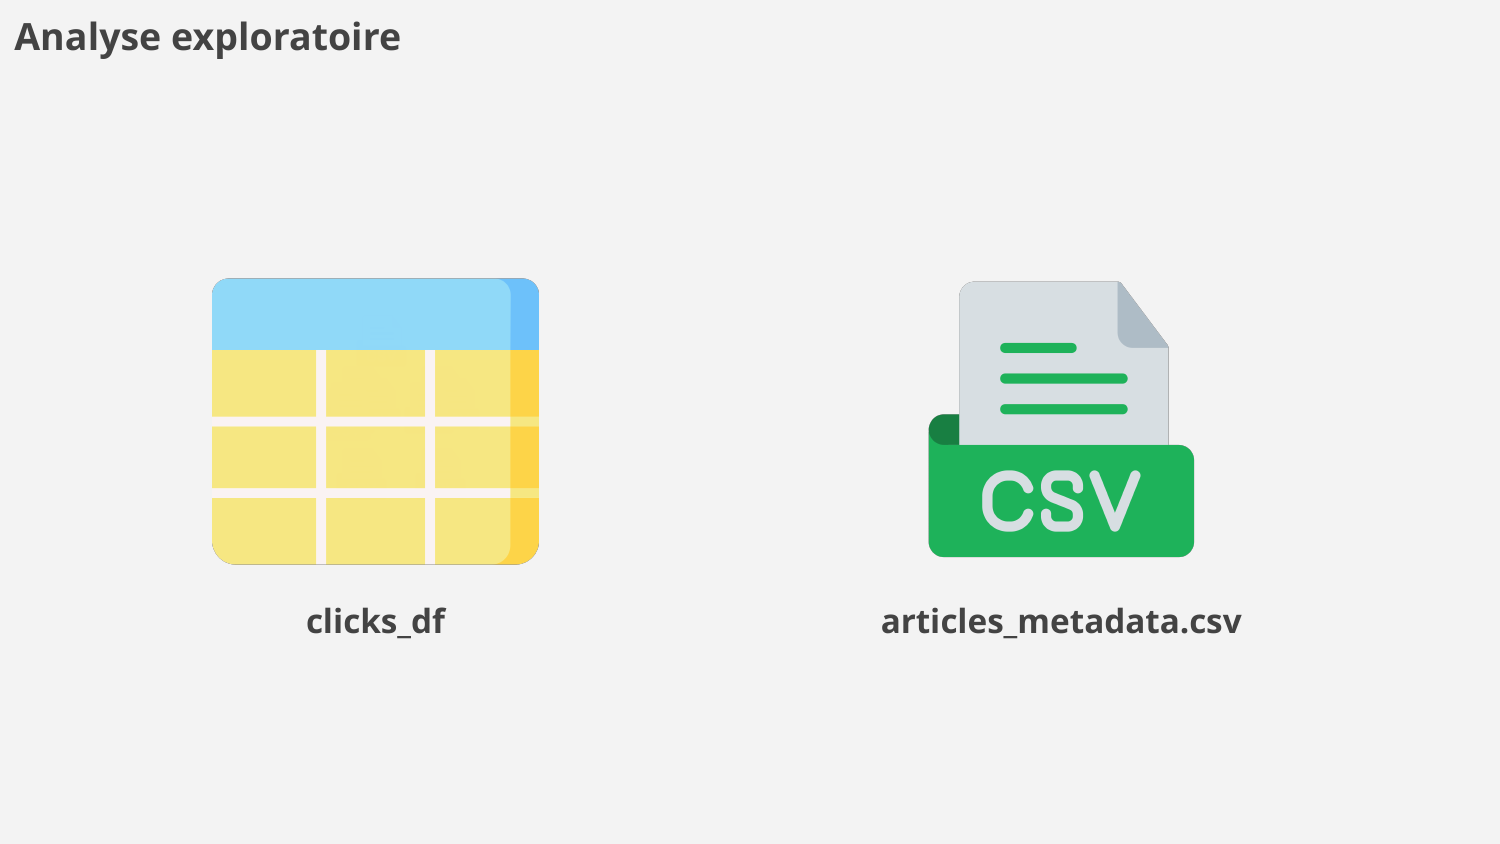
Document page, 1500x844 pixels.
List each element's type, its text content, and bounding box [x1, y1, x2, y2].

text_box articles_metadata.csv [828, 582, 1295, 656]
picture [212, 258, 539, 586]
text_box clicks_df [142, 582, 609, 656]
text_box Analyse exploratoire [0, 0, 441, 73]
picture [898, 255, 1225, 583]
